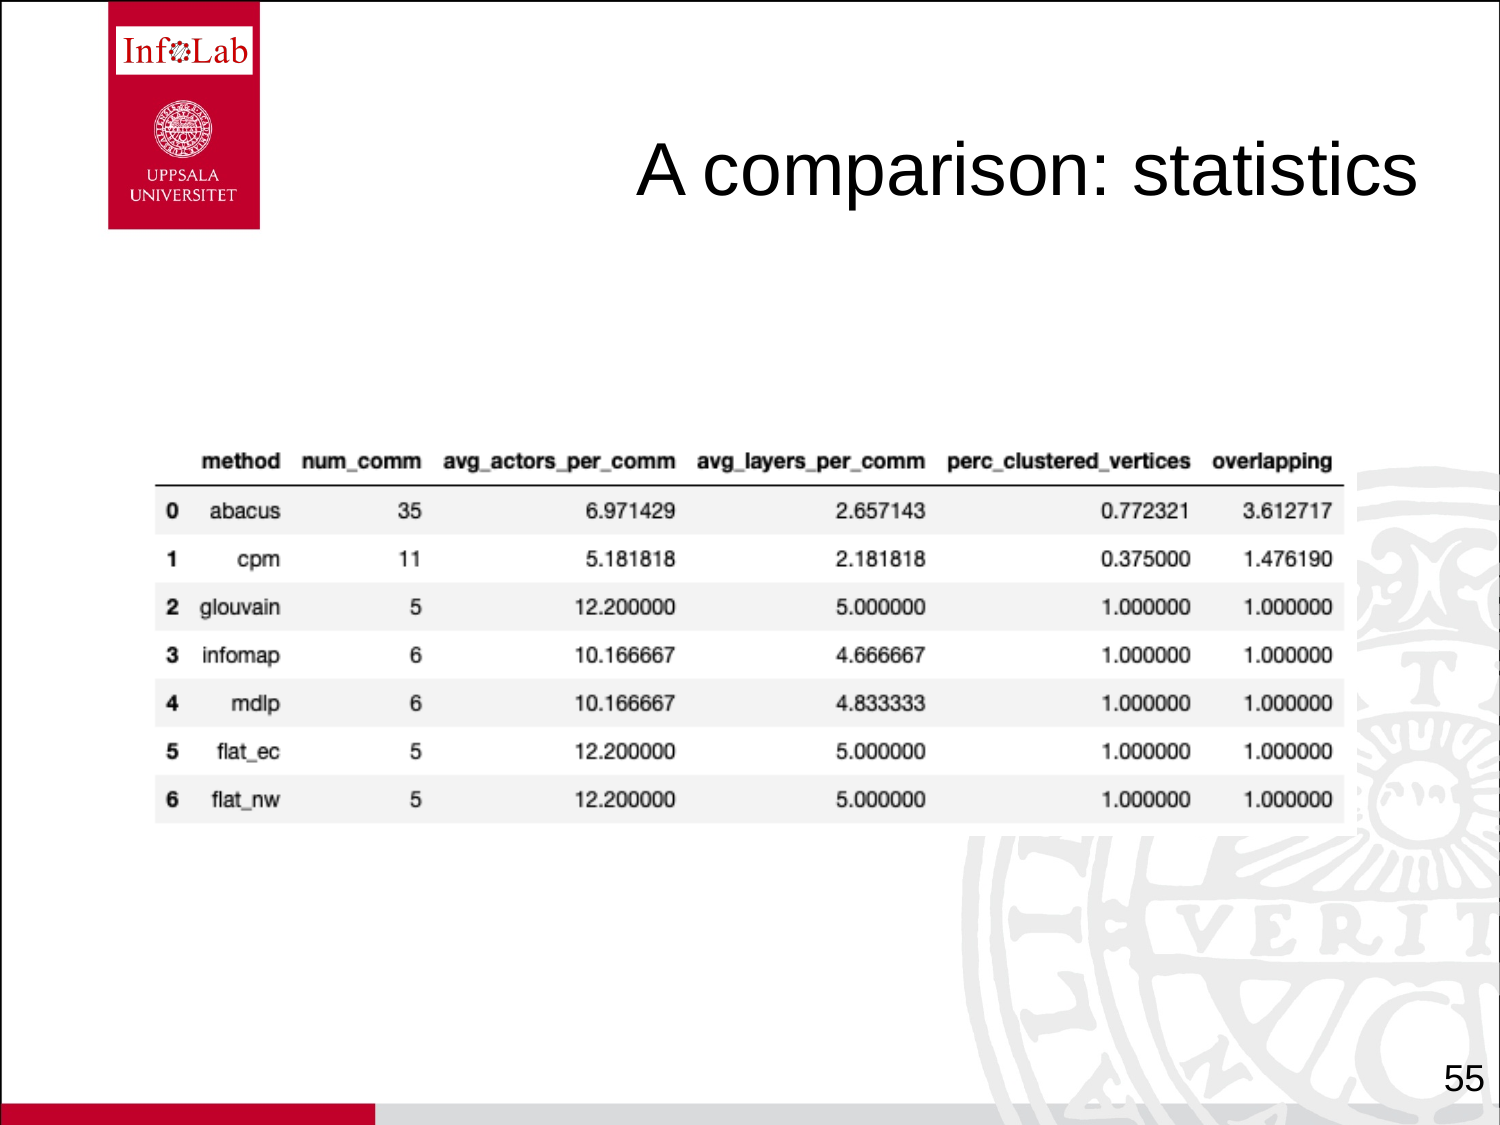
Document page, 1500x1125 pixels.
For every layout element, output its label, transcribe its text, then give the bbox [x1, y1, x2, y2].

picture [0, 0, 1500, 1125]
title A comparison: statistics [289, 99, 1436, 232]
